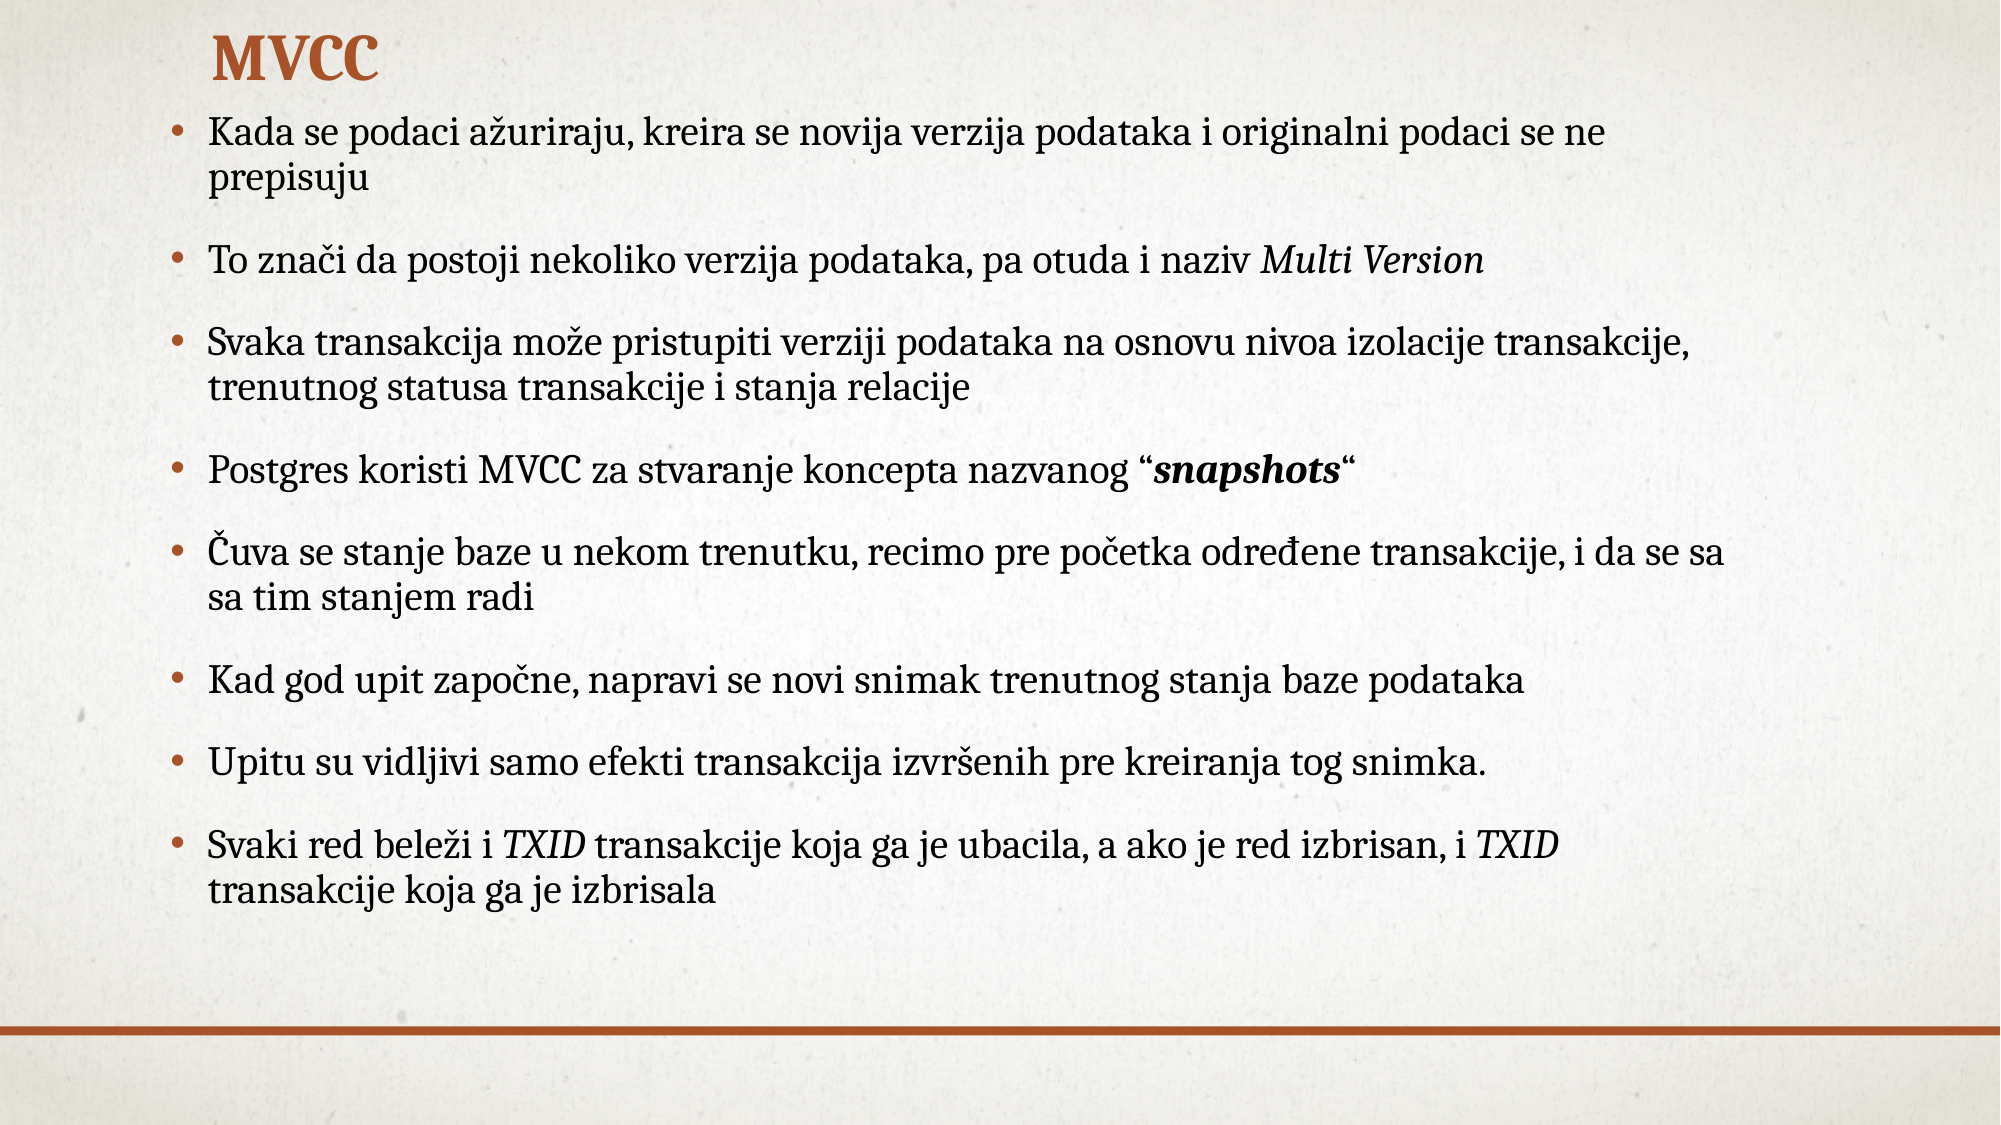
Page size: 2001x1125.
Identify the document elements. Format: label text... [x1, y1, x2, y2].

title MVCC [196, 10, 1772, 103]
picture [0, 0, 2001, 1125]
list Kada se podaci ažuriraju, kreira se novija verzija podataka i originalni podaci se ne prepisuju To znači da postoji nekoliko verzija podataka, pa otuda i naziv Multi Version Svaka transakcija može pristupiti verziji podataka na osnovu nivoa izolacije transakcije, trenutnog statusa transakcije i stanja relacije Postgres koristi MVCC za stvaranje koncepta nazvanog “snapshots“ Čuva se stanje baze u nekom trenutku, recimo pre početka određene transakcije, i da se sa sa tim stanjem radi Kad god upit započne, napravi se novi snimak trenutnog stanja baze podataka Upitu su vidljivi samo efekti transakcija izvršenih pre kreiranja tog snimka. Svaki red beleži i TXID transakcije koja ga je ubacila, a ako je red izbrisan, i TXID transakcije koja ga je izbrisala [147, 102, 1744, 971]
